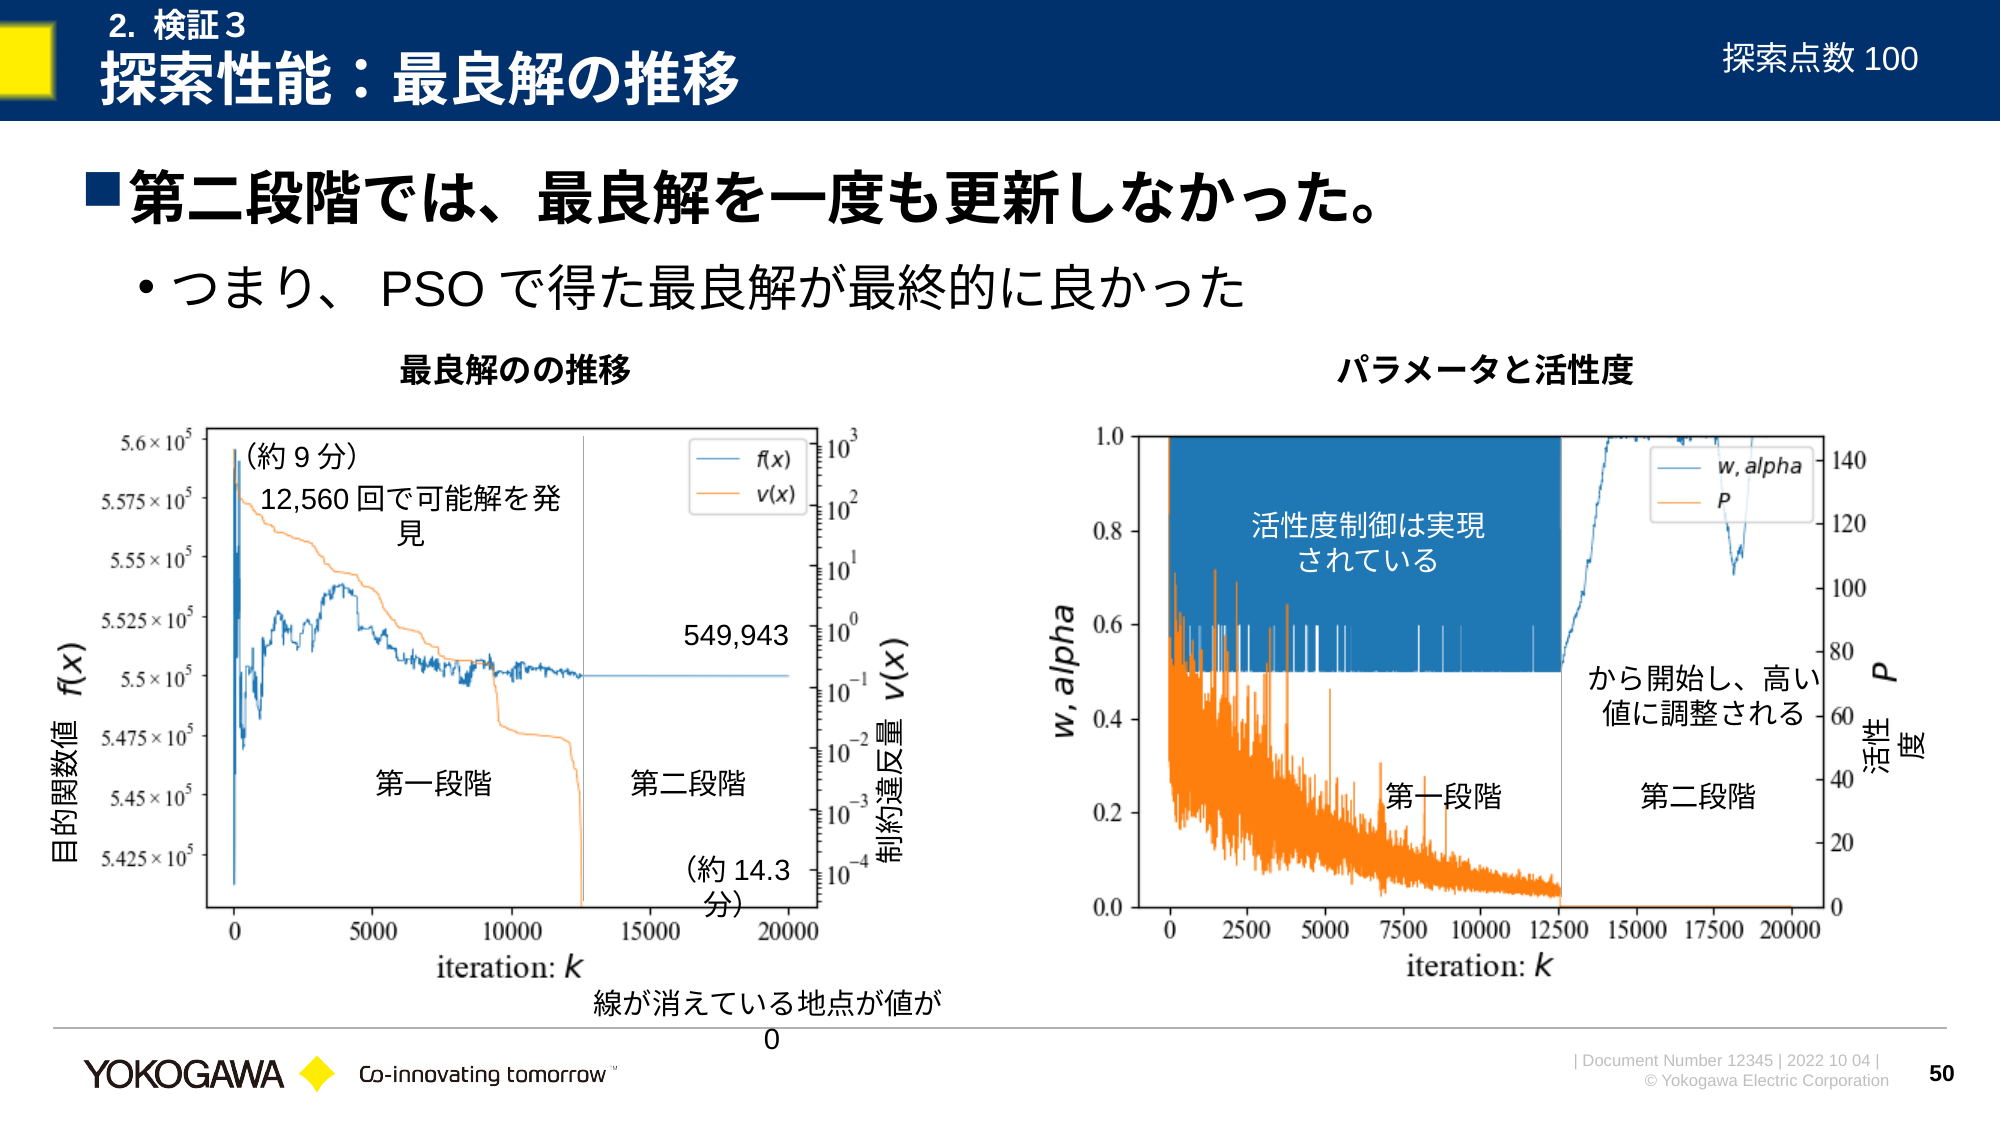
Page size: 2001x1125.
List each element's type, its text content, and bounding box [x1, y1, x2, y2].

picture [0, 6, 69, 115]
text_box 線が消えている地点が値が0 [576, 978, 968, 1063]
text_box 第二段階では、最良解を一度も更新しなかった。 つまり、PSOで得た最良解が最終的に良かった [66, 161, 1905, 301]
picture [1033, 412, 1921, 999]
picture [41, 413, 928, 999]
title 探索性能：最良解の推移 [84, 39, 1955, 125]
picture [83, 1055, 617, 1093]
text_box 2. 検証３ [93, 0, 559, 52]
slide_number 50 [1904, 1042, 1970, 1103]
text_box 探索点数100 [1704, 30, 1937, 85]
